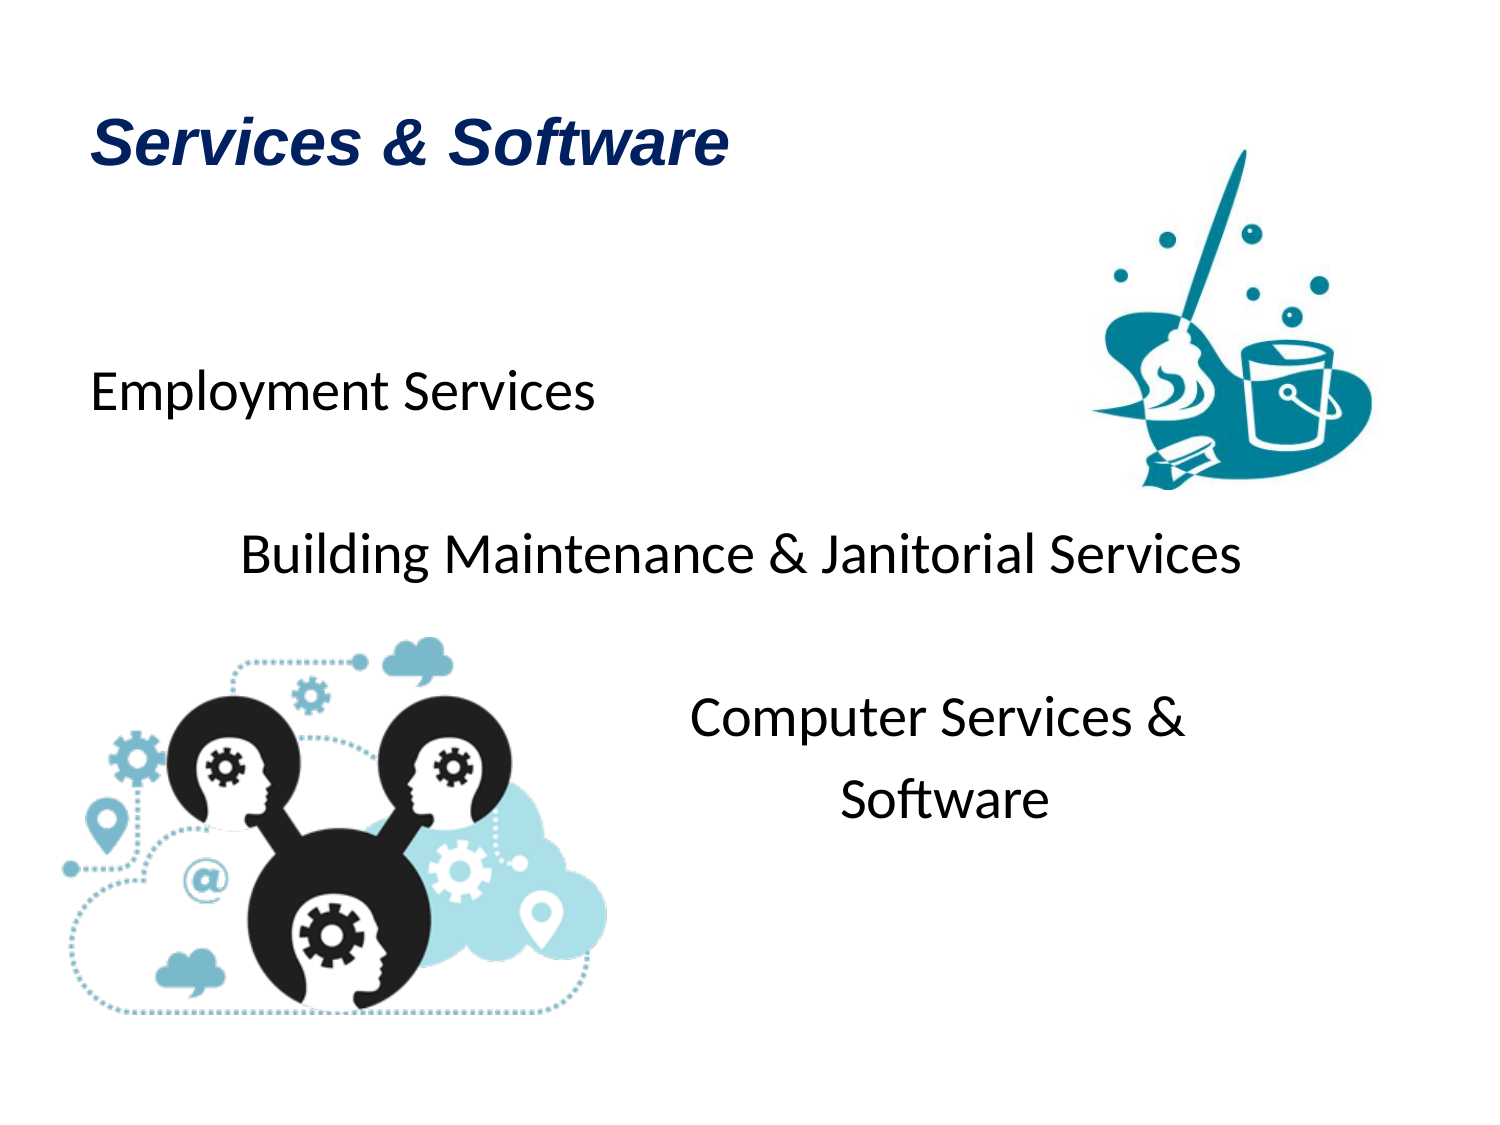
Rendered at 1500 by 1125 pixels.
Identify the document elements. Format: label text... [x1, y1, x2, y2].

list Employment Services Building Maintenance & Janitorial Services Computer Services & Software [75, 262, 1425, 1005]
picture [12, 637, 610, 1029]
title Services & Software [75, 45, 1425, 233]
picture [1062, 149, 1402, 490]
